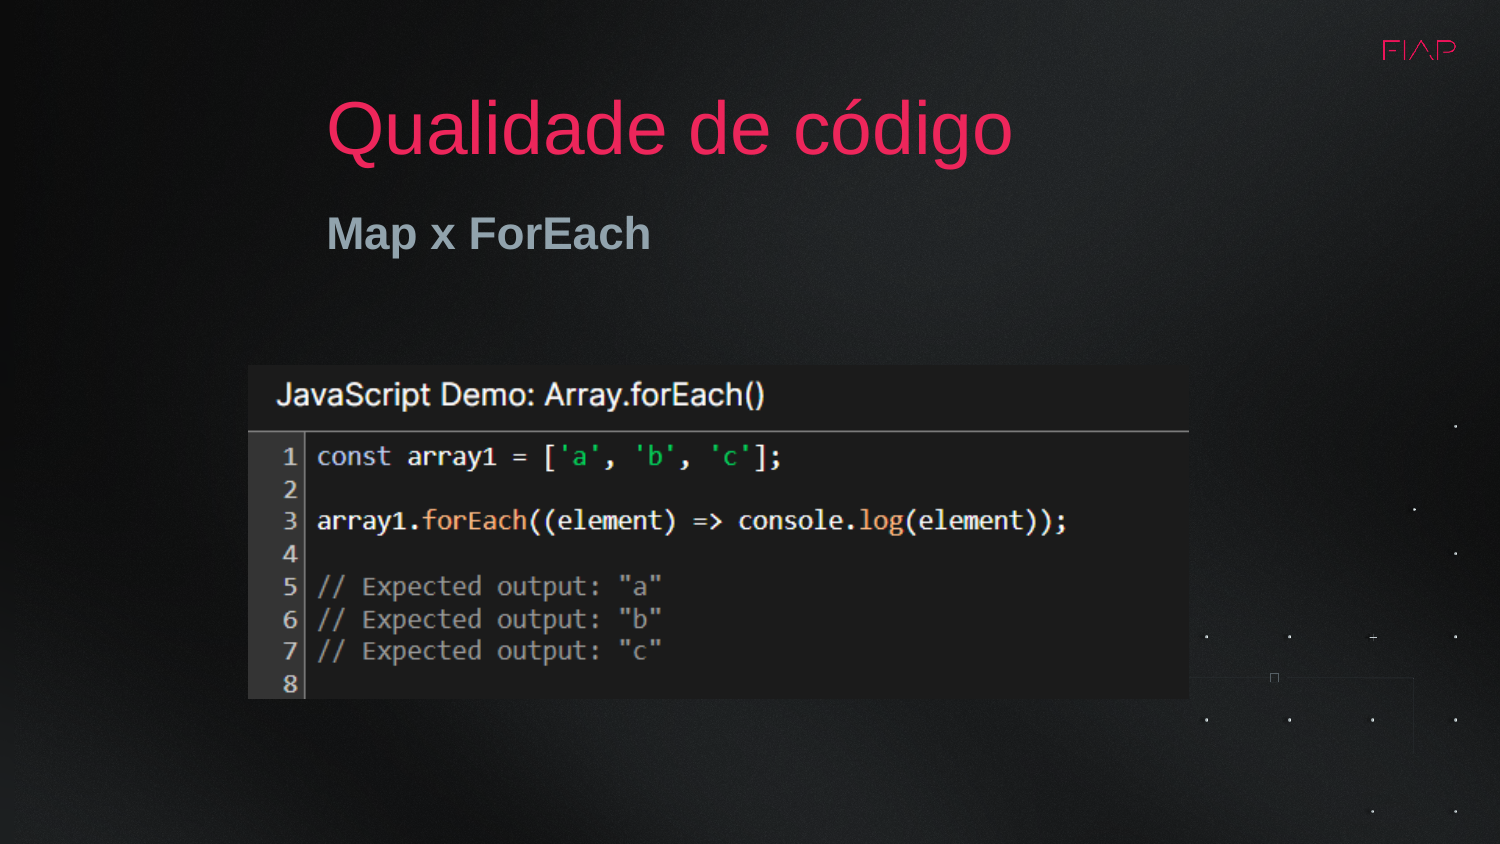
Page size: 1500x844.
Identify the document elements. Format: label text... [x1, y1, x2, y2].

text_box Map x ForEach [311, 196, 1292, 420]
picture [0, 0, 1500, 844]
text_box Qualidade de código [311, 72, 1126, 177]
